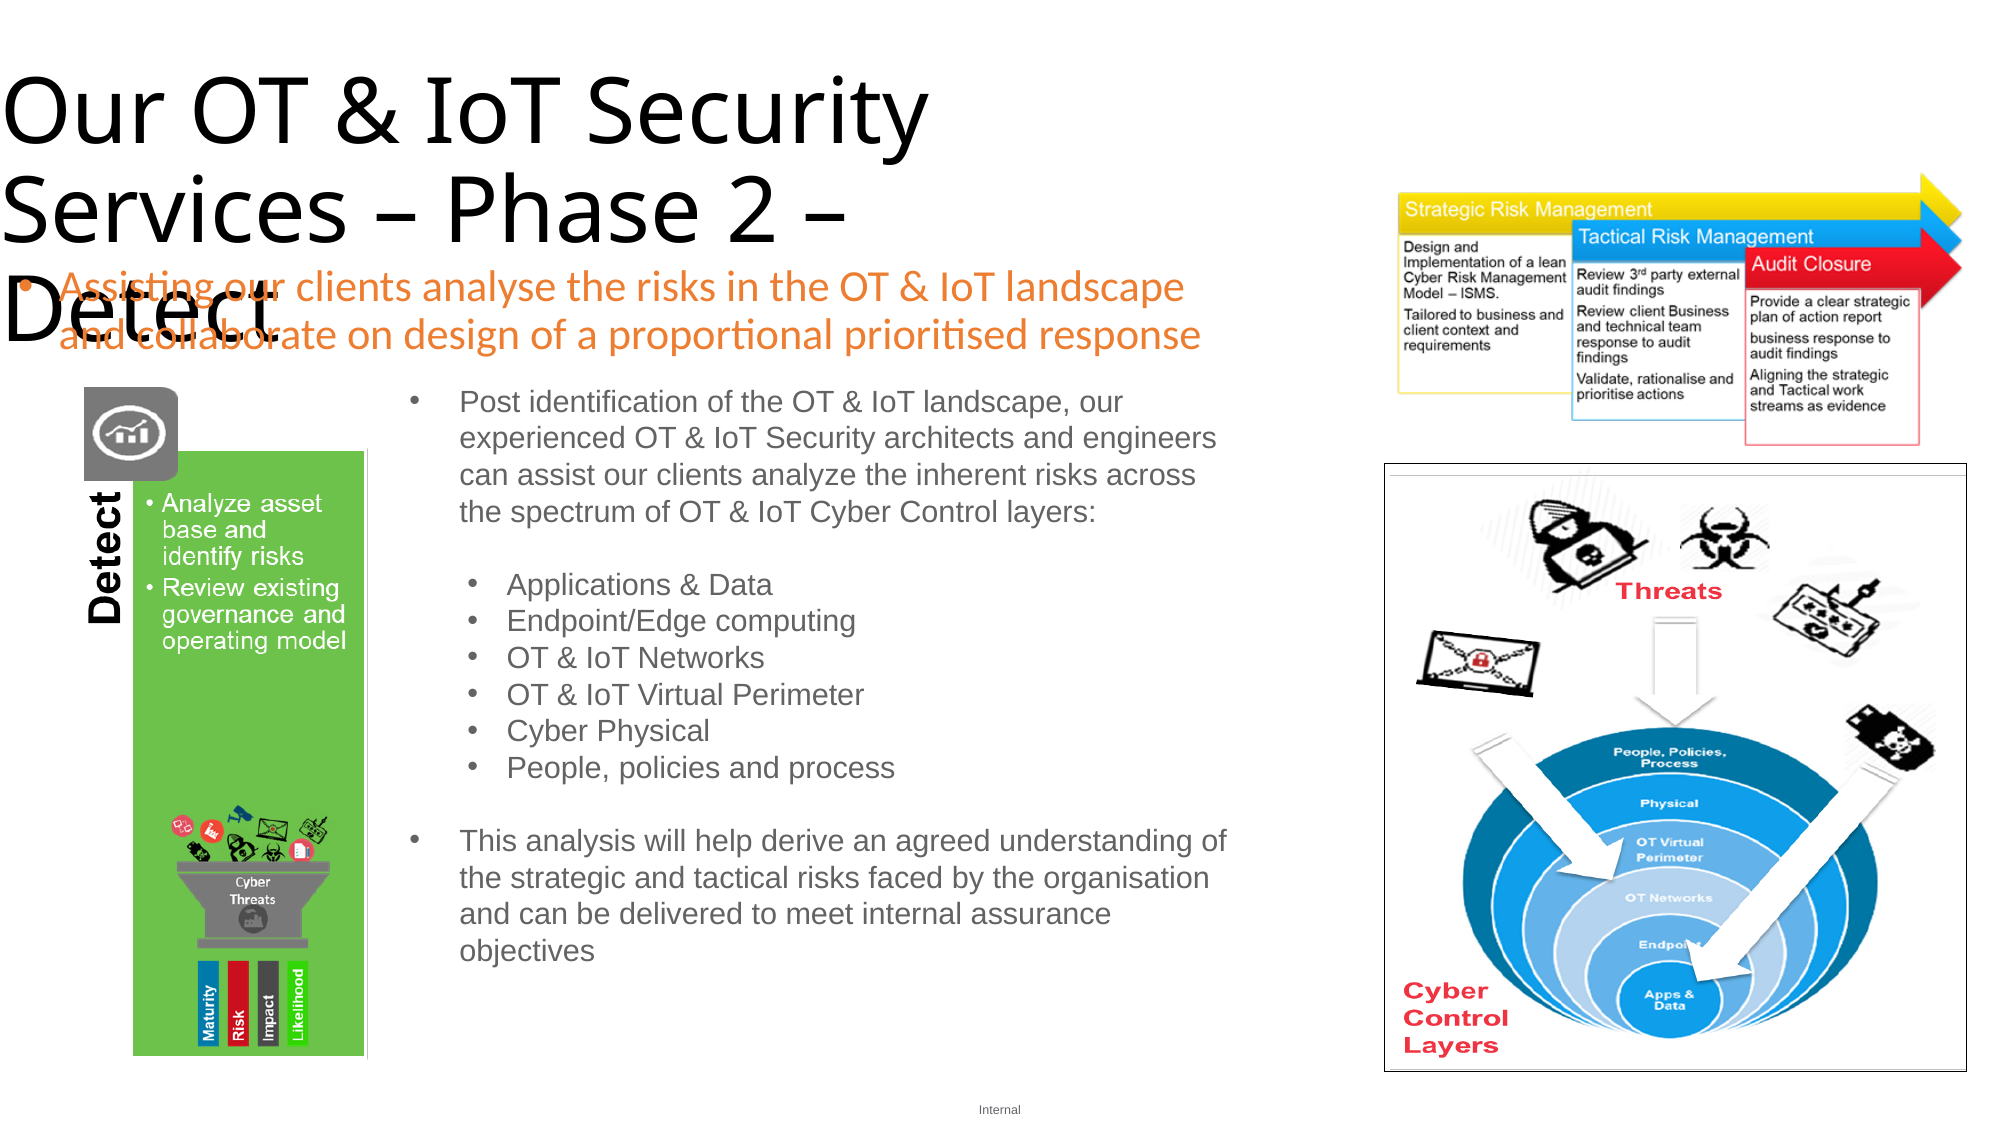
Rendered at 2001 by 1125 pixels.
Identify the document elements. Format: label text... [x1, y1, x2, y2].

picture [1383, 463, 1967, 1072]
text_box Post identification of the OT & IoT landscape, our experienced OT & IoT Security architects and engineers can assist our clients analyze the inherent risks across the spectrum of OT & IoT Cyber Control layers: Applications & Data Endpoint/Edge computing OT & IoT Networks OT & IoT Virtual Perimeter Cyber Physical People, policies and process This analysis will help derive an agreed understanding of the strategic and tactical risks faced by the organisation and can be delivered to meet internal assurance objectives [394, 374, 1261, 975]
title Our OT & IoT Security Services – Phase 2 – Detect [0, 56, 1148, 184]
picture [1383, 171, 1967, 447]
list Assisting our clients analyse the risks in the OT & IoT landscape and collaborate on design of a proportional prioritised response [2, 256, 1230, 369]
picture [60, 370, 382, 1068]
